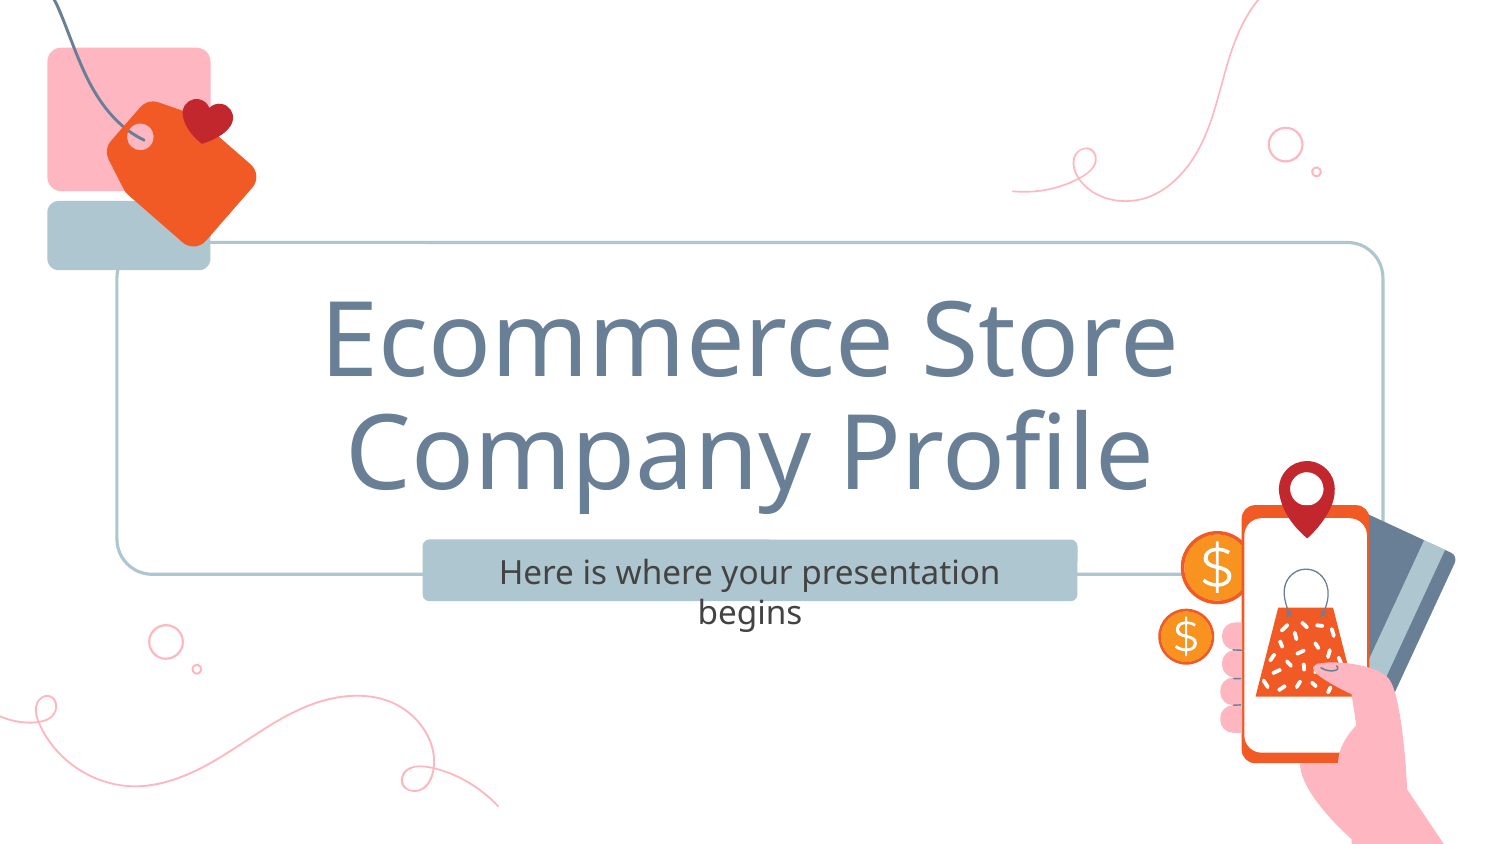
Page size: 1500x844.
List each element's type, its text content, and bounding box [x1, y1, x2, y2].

title Ecommerce Store Company Profile [255, 272, 1245, 512]
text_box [3, 0, 264, 271]
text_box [1139, 448, 1500, 844]
text_box [422, 575, 1078, 602]
text_box [116, 280, 1134, 575]
text_box [268, 242, 1383, 446]
subtitle Here is where your presentation begins [427, 536, 1073, 597]
